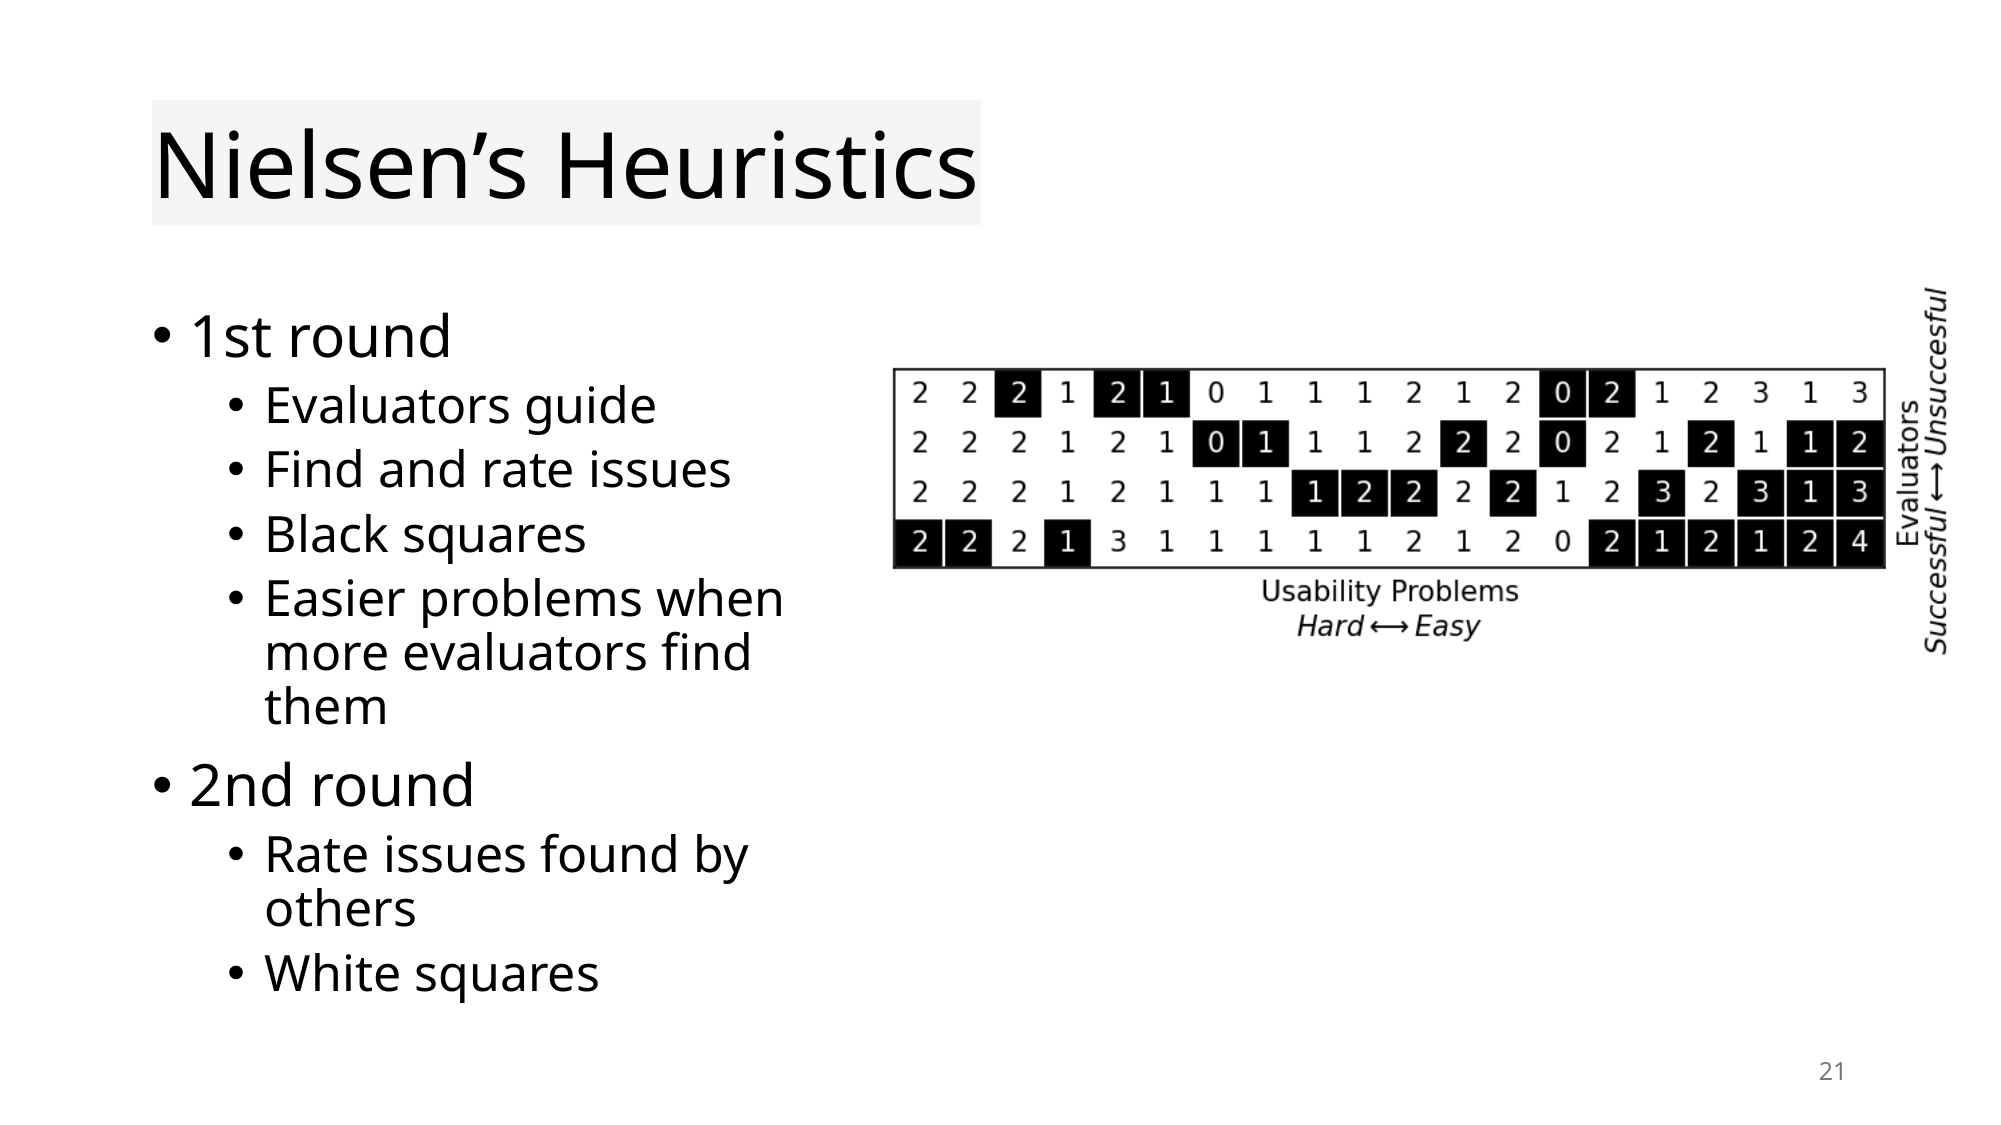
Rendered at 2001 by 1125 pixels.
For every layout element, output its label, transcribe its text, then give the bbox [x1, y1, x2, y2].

title Nielsen’s Heuristics [137, 59, 1863, 278]
list 1st round Evaluators guide Find and rate issues Black squares Easier problems when more evaluators find them 2nd round Rate issues found by others White squares [137, 299, 887, 1014]
picture [868, 276, 1970, 671]
slide_number 21 [1412, 1042, 1863, 1103]
